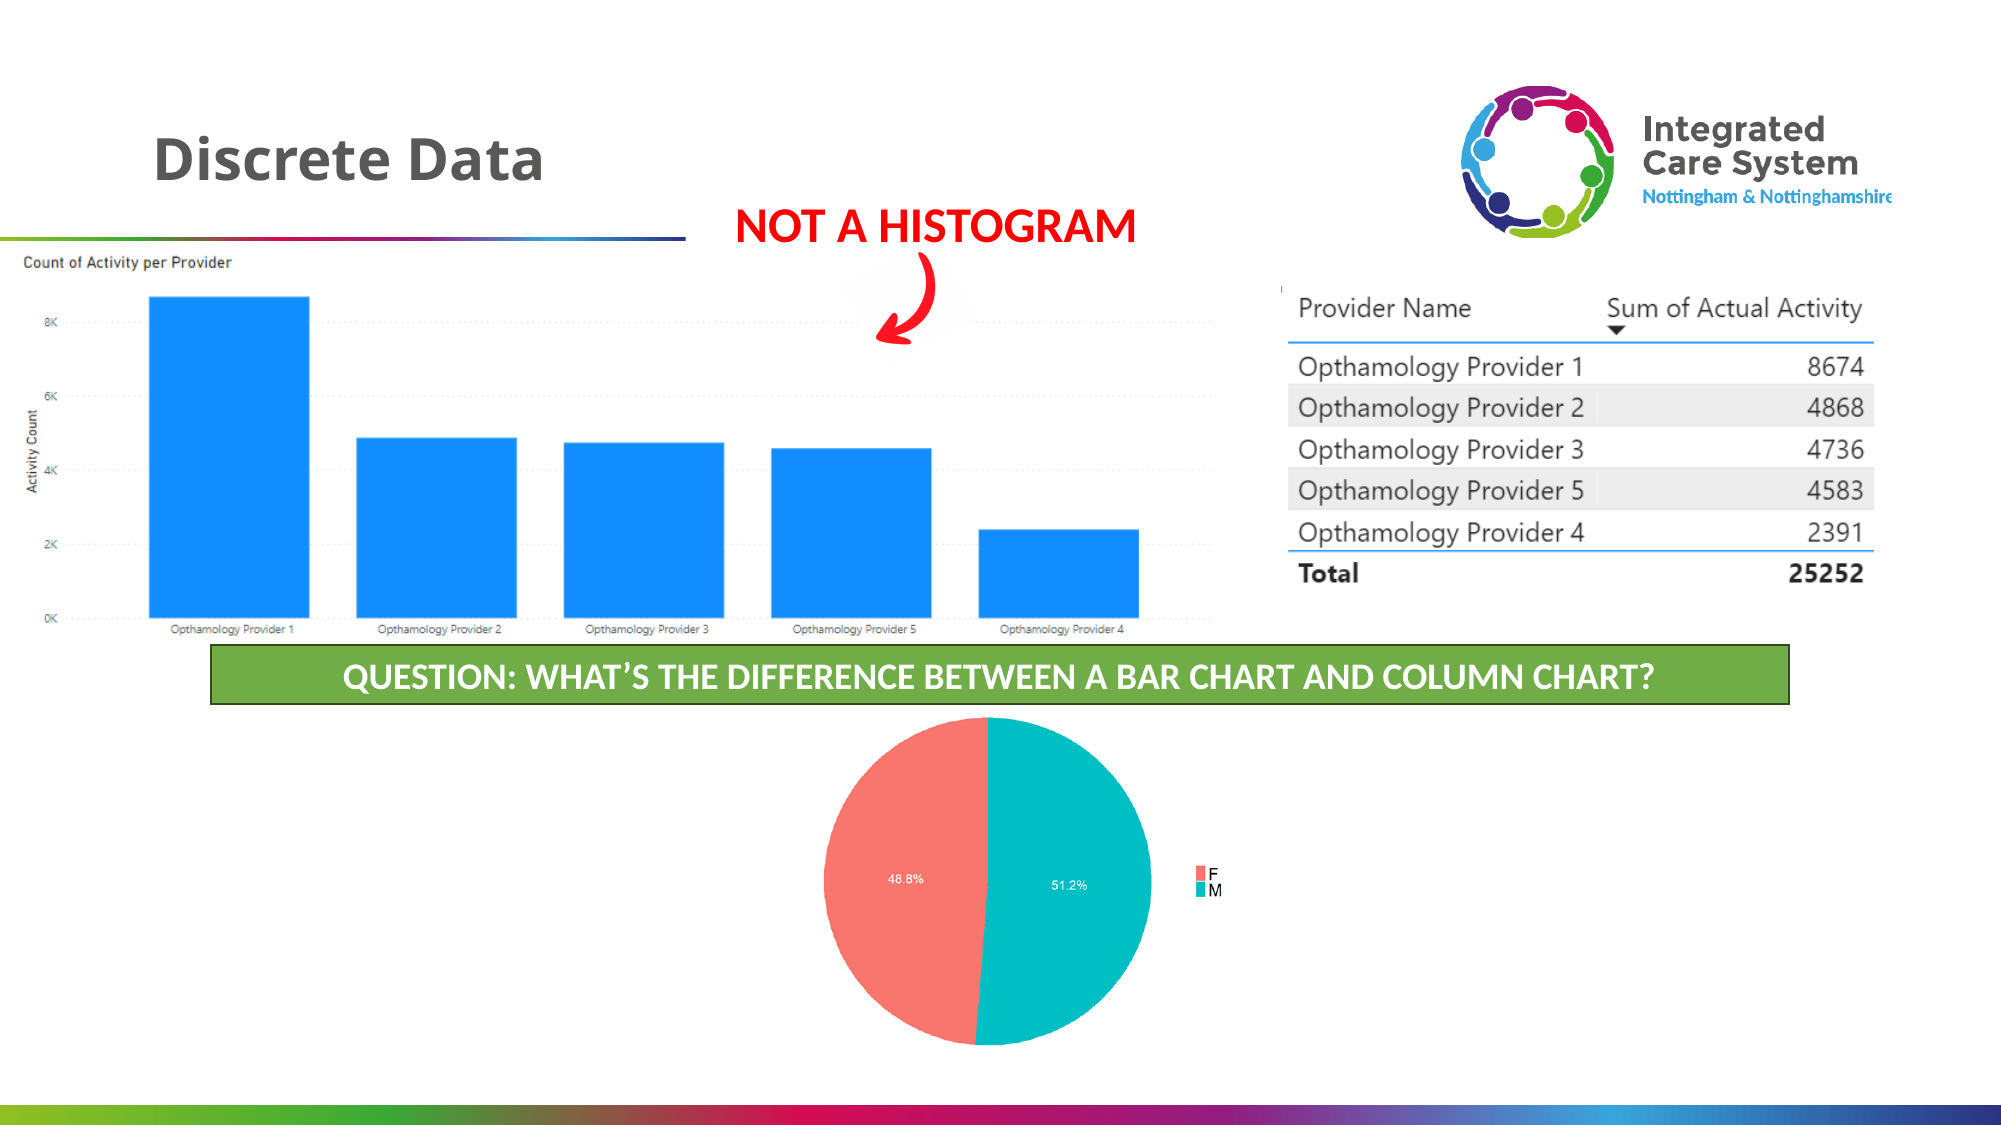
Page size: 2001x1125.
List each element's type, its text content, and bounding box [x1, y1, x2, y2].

picture [0, 1105, 2000, 1125]
picture [1281, 286, 1892, 603]
text_box NOT A HISTOGRAM [720, 185, 1159, 244]
picture [1460, 86, 1892, 238]
picture [598, 657, 1407, 1086]
picture [0, 237, 1213, 650]
text_box Discrete Data [137, 128, 1311, 196]
text_box QUESTION: WHAT’S THE DIFFERENCE BETWEEN A BAR CHART AND COLUMN CHART? [210, 644, 1790, 705]
